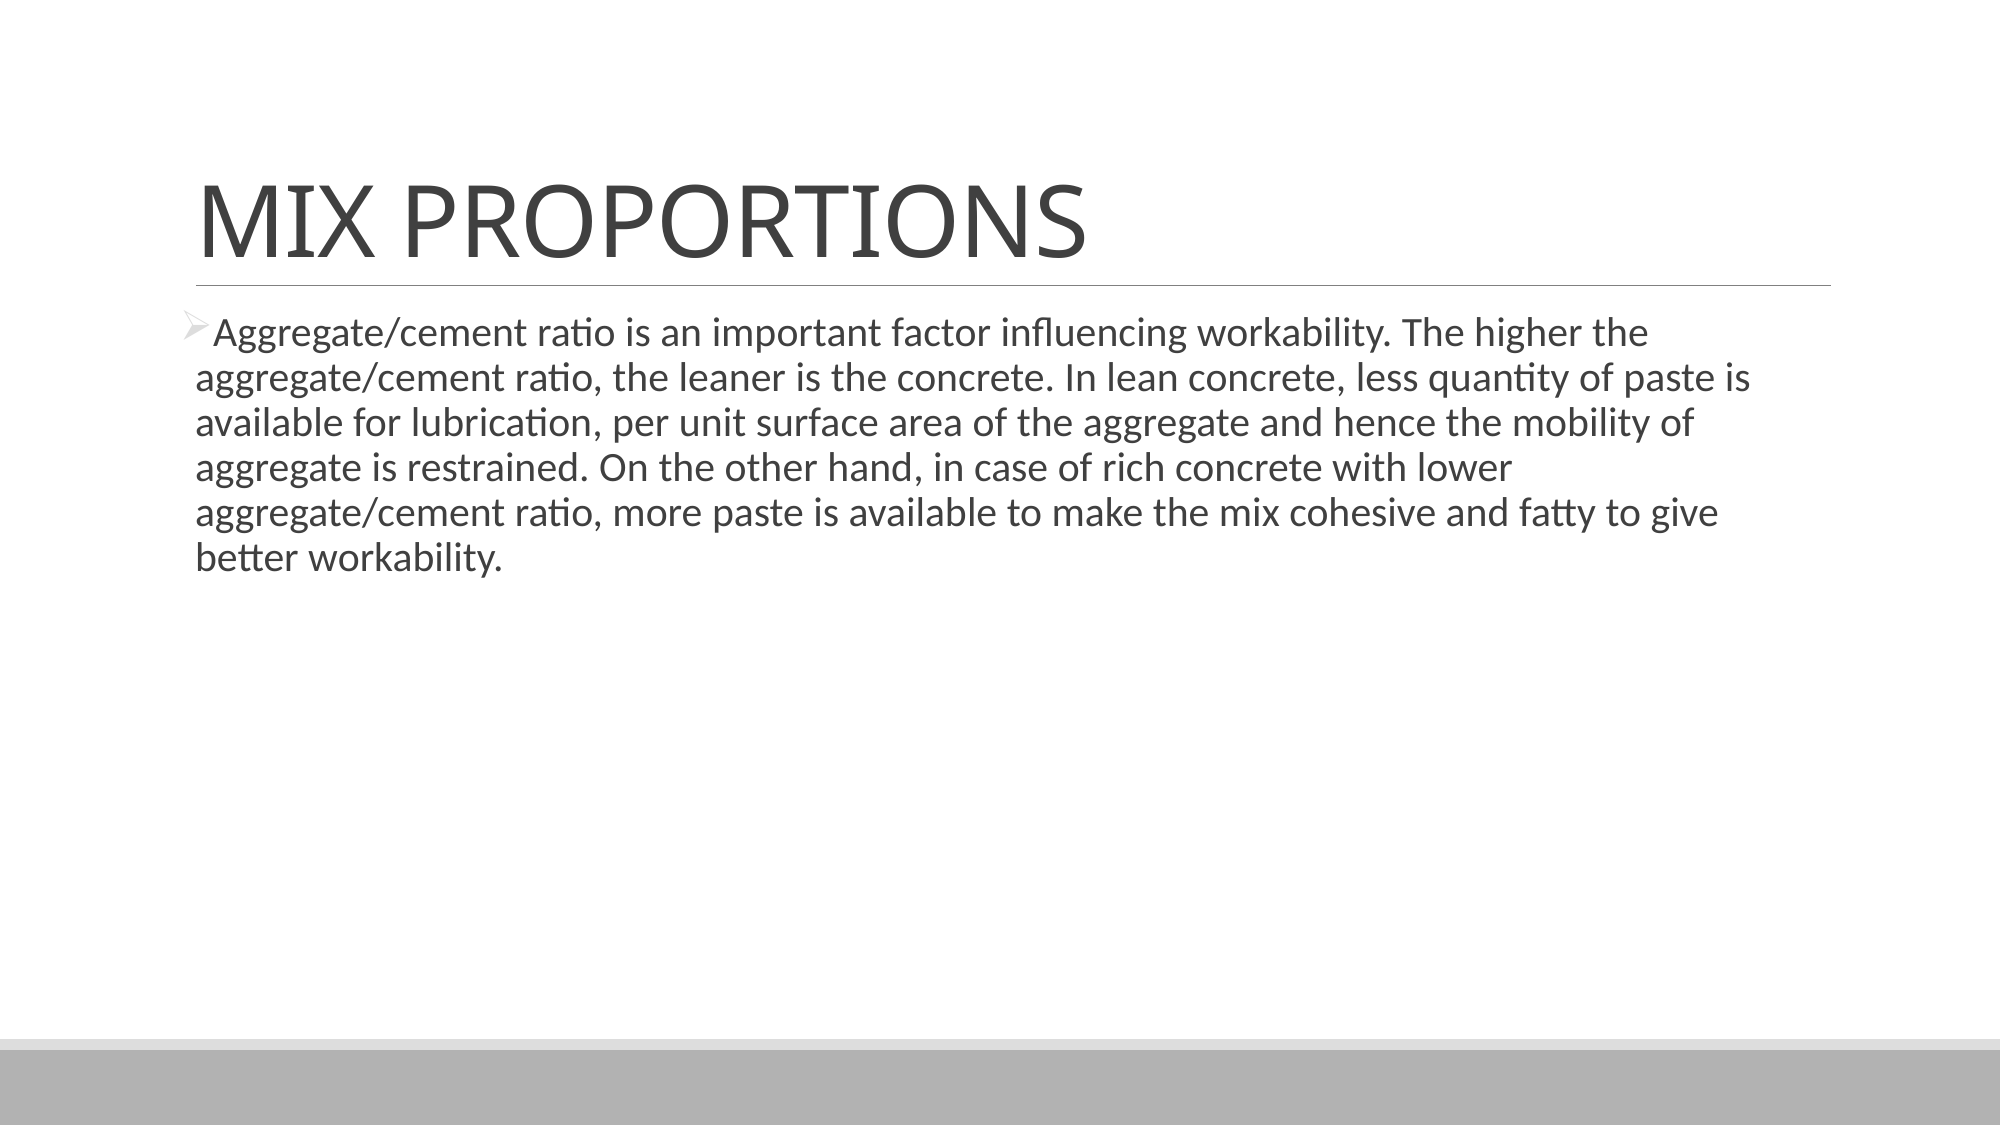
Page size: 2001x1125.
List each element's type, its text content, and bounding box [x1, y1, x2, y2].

title MIX PROPORTIONS [180, 47, 1830, 285]
list Aggregate/cement ratio is an important factor influencing workability. The higher the aggregate/cement ratio, the leaner is the concrete. In lean concrete, less quantity of paste is available for lubrication, per unit surface area of the aggregate and hence the mobility of aggregate is restrained. On the other hand, in case of rich concrete with lower aggregate/cement ratio, more paste is available to make the mix cohesive and fatty to give better workability. [180, 302, 1830, 963]
